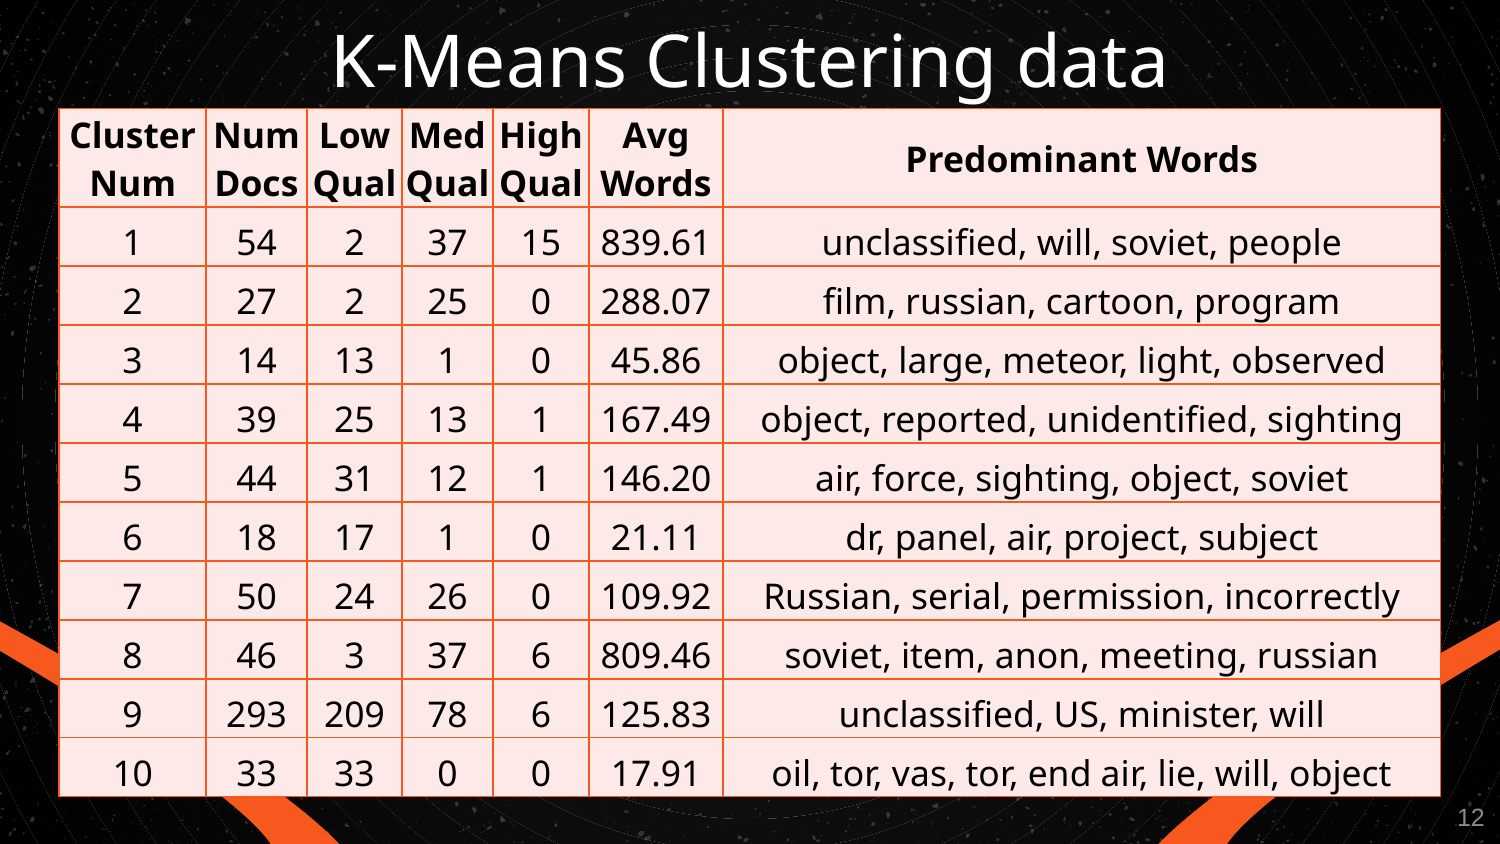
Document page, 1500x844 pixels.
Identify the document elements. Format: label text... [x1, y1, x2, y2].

table_cell 24 [308, 562, 401, 619]
picture [1441, 651, 1500, 794]
table_header Predominant Words [724, 109, 1440, 206]
table_cell 1 [403, 326, 492, 383]
picture [0, 652, 270, 844]
table_cell 7 [60, 562, 205, 619]
title K-Means Clustering data [0, 0, 1500, 94]
table_cell 6 [494, 621, 588, 678]
table_cell 15 [494, 208, 588, 265]
table_cell 0 [494, 267, 588, 324]
picture [1228, 840, 1500, 844]
table_cell 12 [403, 444, 492, 501]
table_cell 78 [403, 680, 492, 737]
table_cell dr, panel, air, project, subject [724, 503, 1440, 560]
table_cell 13 [403, 385, 492, 442]
table_cell 45.86 [590, 326, 722, 383]
table_header LowQual [308, 109, 401, 206]
table_cell 50 [207, 562, 306, 619]
table_cell 0 [494, 738, 588, 796]
table_cell object, reported, unidentified, sighting [724, 385, 1440, 442]
table_cell 10 [60, 738, 205, 796]
table_cell 809.46 [590, 621, 722, 678]
table_cell 18 [207, 503, 306, 560]
table_cell 25 [308, 385, 401, 442]
table_cell 1 [60, 208, 205, 265]
table_cell 9 [60, 680, 205, 737]
table_cell unclassified, will, soviet, people [724, 208, 1440, 265]
table_cell 2 [308, 208, 401, 265]
table_cell 1 [403, 503, 492, 560]
table_cell 21.11 [590, 503, 722, 560]
table_cell 0 [494, 562, 588, 619]
table_cell 293 [207, 680, 306, 737]
table_cell Russian, serial, permission, incorrectly [724, 562, 1440, 619]
table_header Med Qual [403, 109, 492, 206]
table_cell 14 [207, 326, 306, 383]
table_cell 5 [60, 444, 205, 501]
table_cell 25 [403, 267, 492, 324]
table_cell 6 [60, 503, 205, 560]
table_cell 209 [308, 680, 401, 737]
table_cell 17 [308, 503, 401, 560]
table_cell 1 [494, 444, 588, 501]
table_cell 167.49 [590, 385, 722, 442]
table_cell 39 [207, 385, 306, 442]
table_cell soviet, item, anon, meeting, russian [724, 621, 1440, 678]
table_cell 44 [207, 444, 306, 501]
table_cell 1 [494, 385, 588, 442]
table_cell object, large, meteor, light, observed [724, 326, 1440, 383]
picture [1288, 94, 1500, 652]
table_cell 0 [494, 503, 588, 560]
table_cell unclassified, US, minister, will [724, 680, 1440, 737]
table_cell 3 [60, 326, 205, 383]
table_cell 17.91 [590, 738, 722, 796]
table_header HighQual [494, 109, 588, 206]
table_header Avg Words [590, 109, 722, 206]
table_cell 27 [207, 267, 306, 324]
table_cell 37 [403, 208, 492, 265]
table_cell 3 [308, 621, 401, 678]
table_cell 6 [494, 680, 588, 737]
text_box 12 [1102, 794, 1500, 840]
table_cell 54 [207, 208, 306, 265]
table_cell 2 [308, 267, 401, 324]
table_cell 146.20 [590, 444, 722, 501]
table_cell film, russian, cartoon, program [724, 267, 1440, 324]
table_cell 125.83 [590, 680, 722, 737]
table_cell 109.92 [590, 562, 722, 619]
table_cell 33 [207, 738, 306, 796]
table_cell 0 [494, 326, 588, 383]
table_cell 46 [207, 621, 306, 678]
table_cell oil, tor, vas, tor, end air, lie, will, object [724, 738, 1440, 796]
table_cell 33 [308, 738, 401, 796]
table_cell 8 [60, 621, 205, 678]
table_cell 26 [403, 562, 492, 619]
table_cell 4 [60, 385, 205, 442]
table_cell 13 [308, 326, 401, 383]
table_header Num Docs [207, 109, 306, 206]
table_cell air, force, sighting, object, soviet [724, 444, 1440, 501]
table_header Cluster Num [60, 109, 205, 206]
table_cell 288.07 [590, 267, 722, 324]
table_cell 2 [60, 267, 205, 324]
table_cell 31 [308, 444, 401, 501]
table_cell 37 [403, 621, 492, 678]
picture [0, 94, 212, 653]
table_cell 0 [403, 738, 492, 796]
table_cell 839.61 [590, 208, 722, 265]
